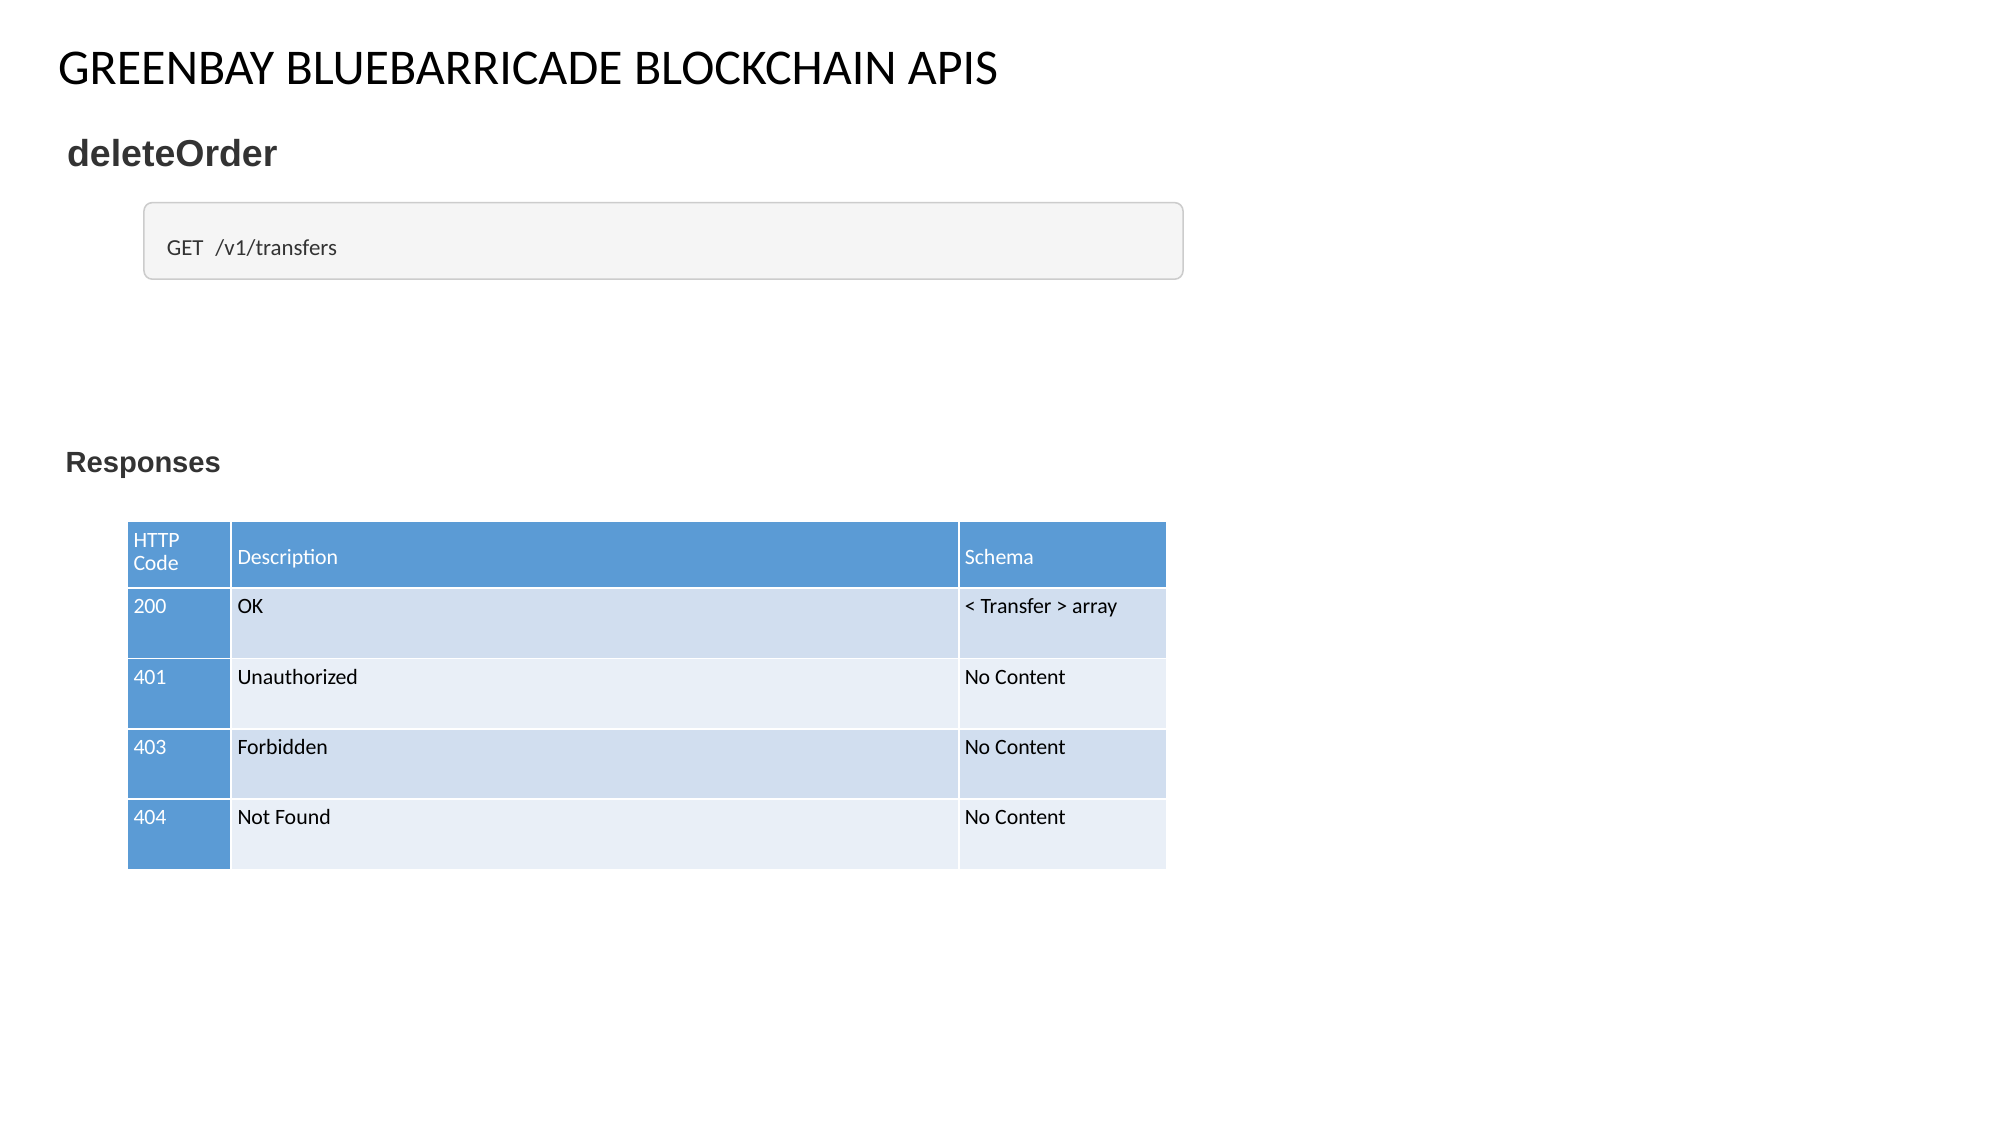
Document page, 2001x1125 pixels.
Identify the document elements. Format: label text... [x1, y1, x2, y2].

text_box GREENBAY BLUEBARRICADE BLOCKCHAIN APIS [43, 27, 1014, 103]
table_header Description [232, 522, 958, 587]
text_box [143, 202, 1184, 280]
table_cell OK [232, 589, 958, 658]
table_cell 200 [128, 589, 230, 658]
table_cell 401 [128, 659, 230, 728]
table_cell No Content [960, 800, 1166, 869]
table_cell No Content [960, 730, 1166, 798]
table_header Schema [960, 522, 1166, 587]
table_cell 403 [128, 730, 230, 798]
table_cell Unauthorized [232, 659, 958, 728]
table_cell No Content [960, 659, 1166, 728]
table_header HTTP Code [128, 522, 230, 587]
table_cell < Transfer > array [960, 589, 1166, 658]
table_cell 404 [128, 800, 230, 869]
text_box Responses [50, 433, 238, 486]
text_box deleteOrder [52, 121, 503, 500]
table_cell Not Found [232, 800, 958, 869]
table_cell Forbidden [232, 730, 958, 798]
